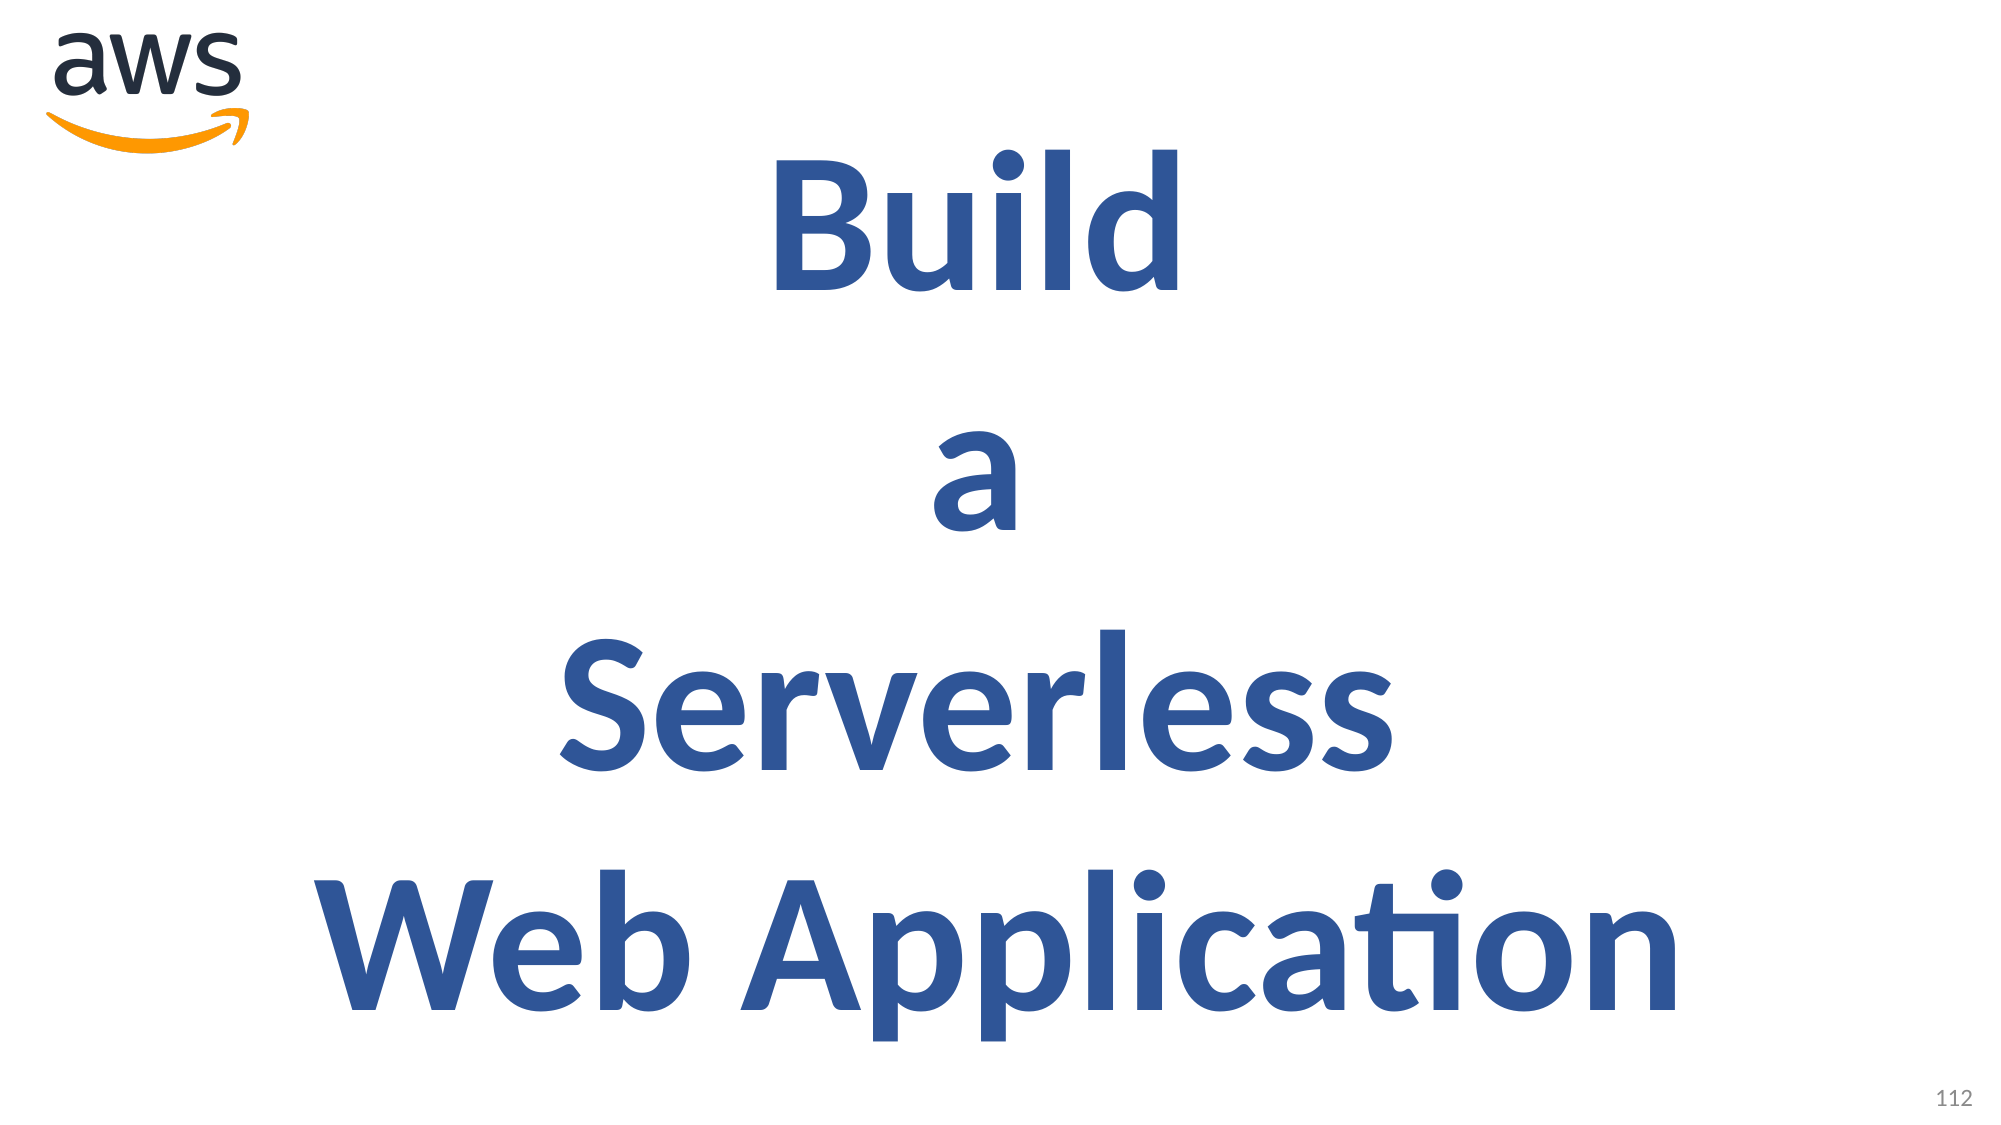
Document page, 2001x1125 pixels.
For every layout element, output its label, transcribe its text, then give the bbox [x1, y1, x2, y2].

title Build a Serverless Web Application [137, 59, 1863, 1081]
slide_number 112 [1830, 1076, 1989, 1116]
picture [45, 32, 250, 154]
